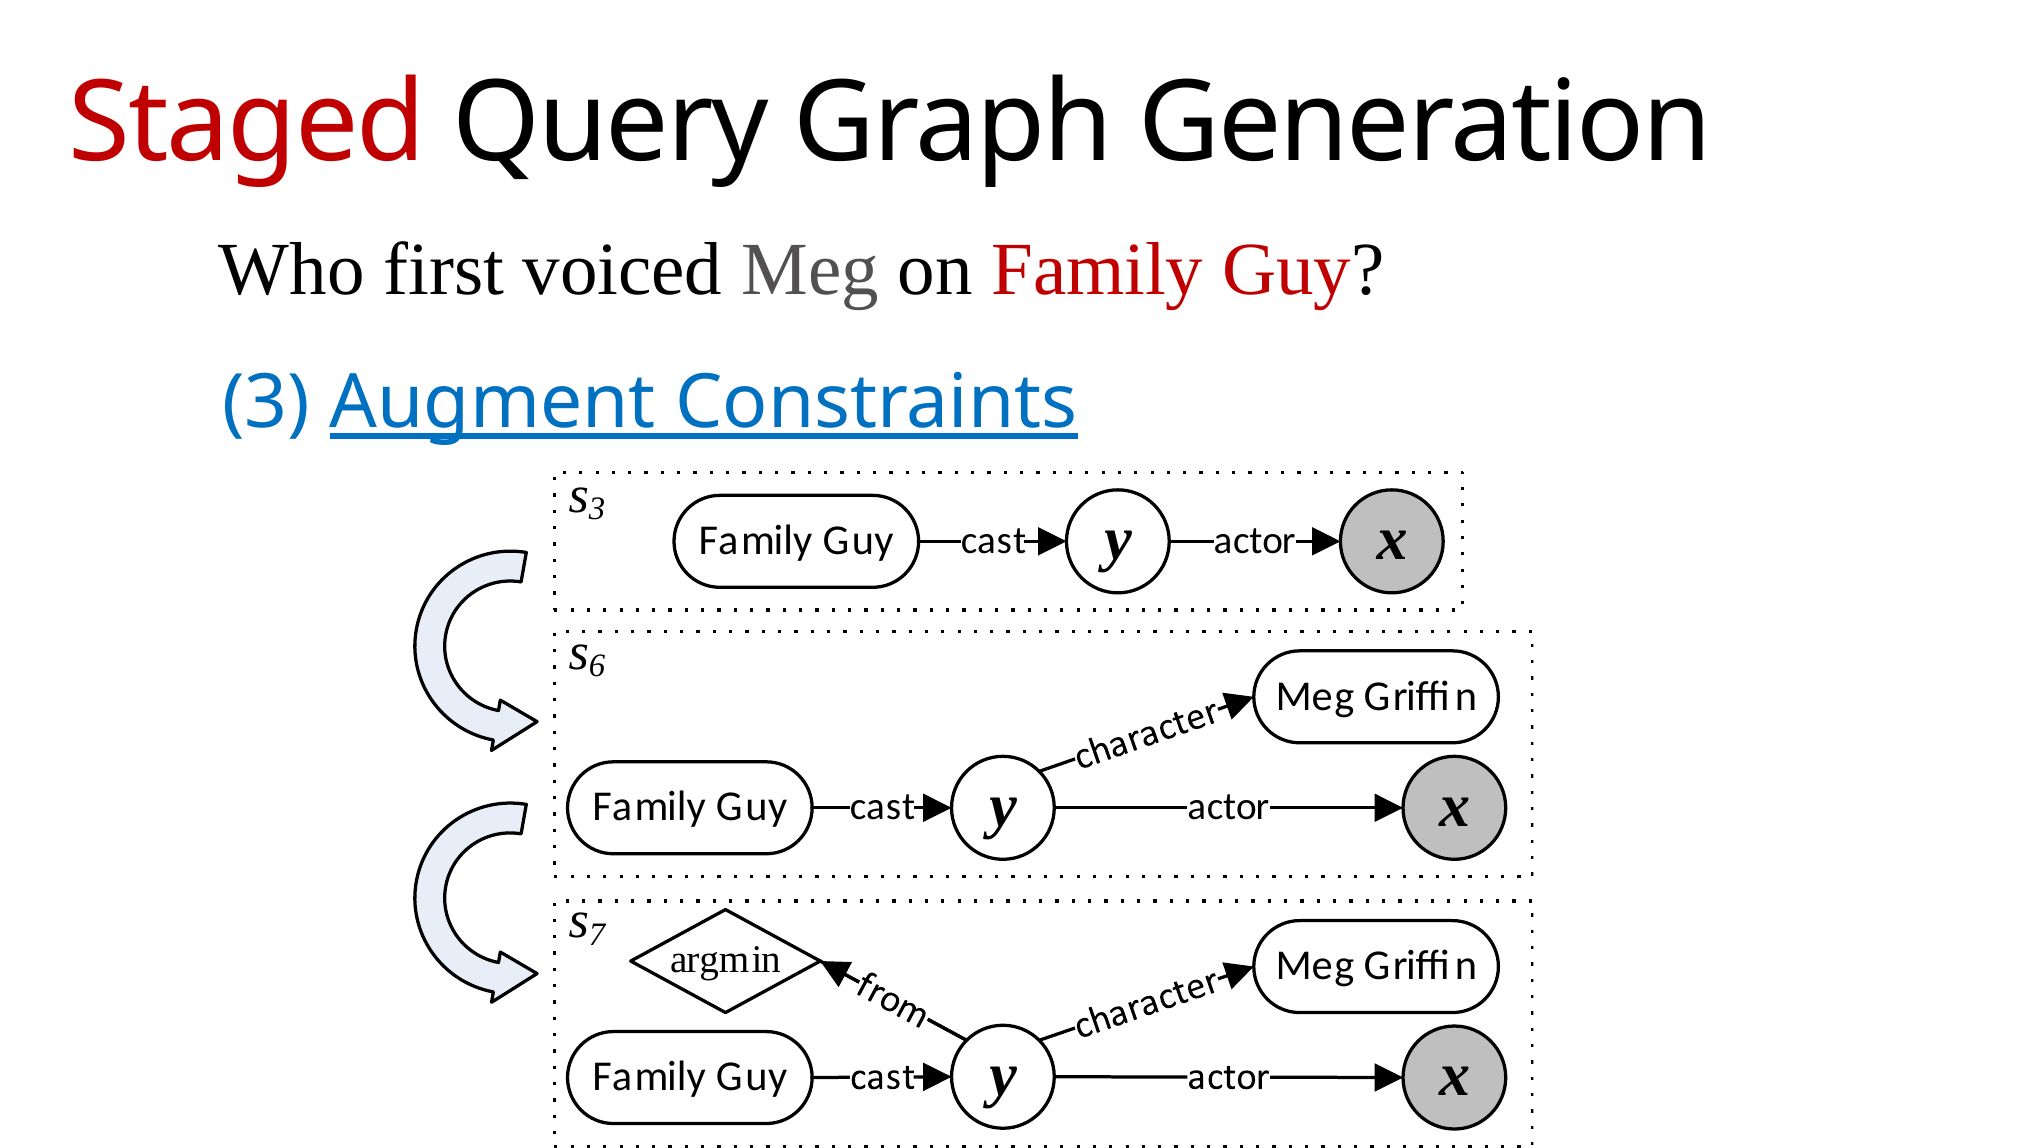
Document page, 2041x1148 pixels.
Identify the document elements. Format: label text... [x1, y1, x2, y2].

text_box (3) Augment Constraints [192, 338, 1348, 468]
list Who first voiced Meg on Family Guy? [45, 174, 1996, 339]
picture [407, 447, 1534, 1148]
title Staged Query Graph Generation [45, 48, 1996, 174]
